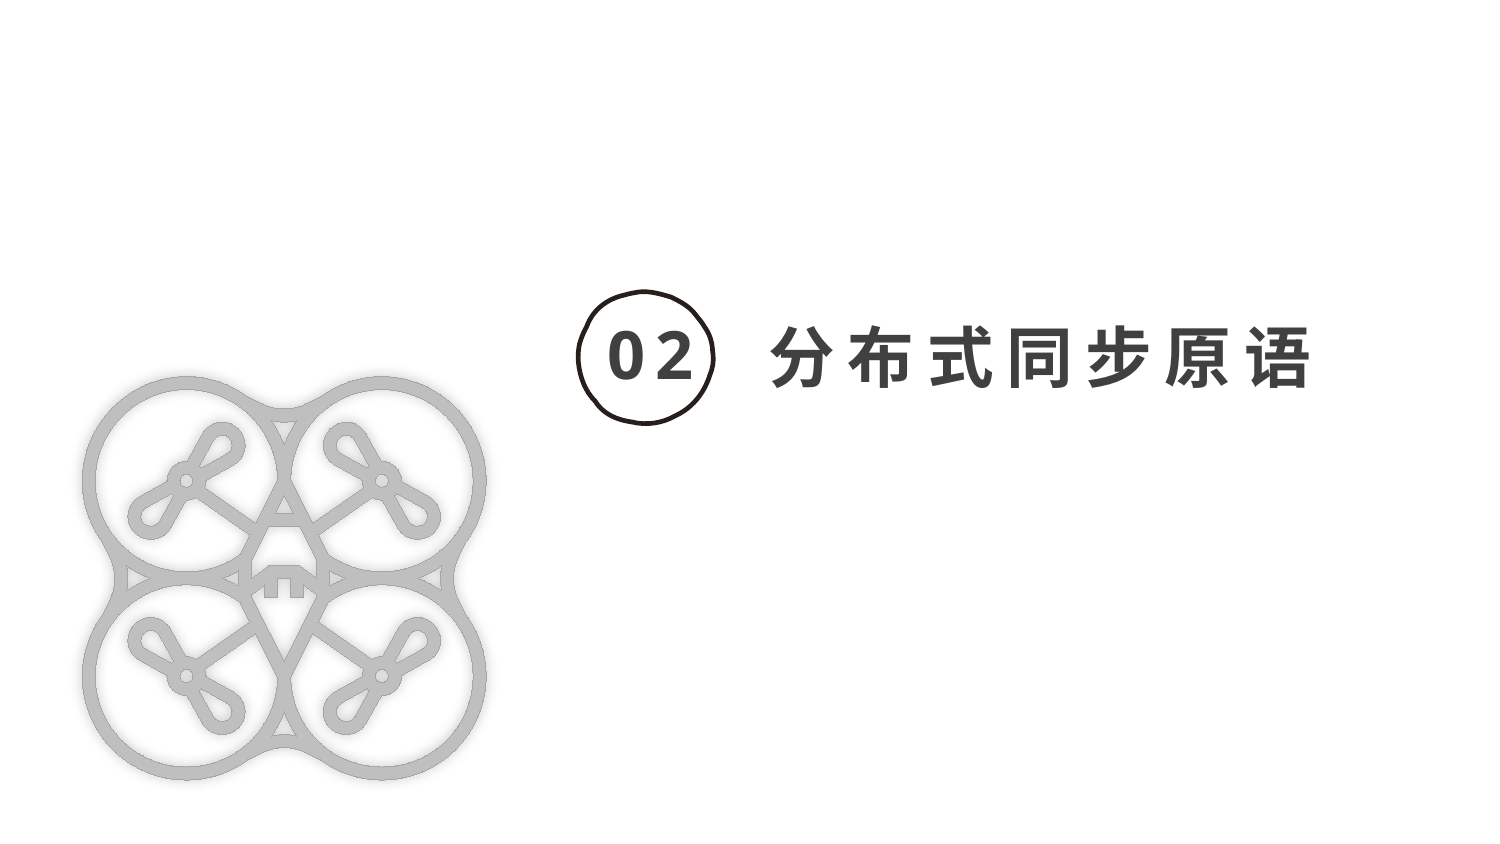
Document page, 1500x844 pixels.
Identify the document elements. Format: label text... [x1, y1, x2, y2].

text_box [576, 313, 700, 426]
text_box 02 [591, 307, 710, 399]
text_box [596, 289, 692, 307]
text_box 分布式同步原语 [699, 309, 1383, 401]
text_box [82, 376, 487, 781]
text_box [710, 331, 716, 381]
